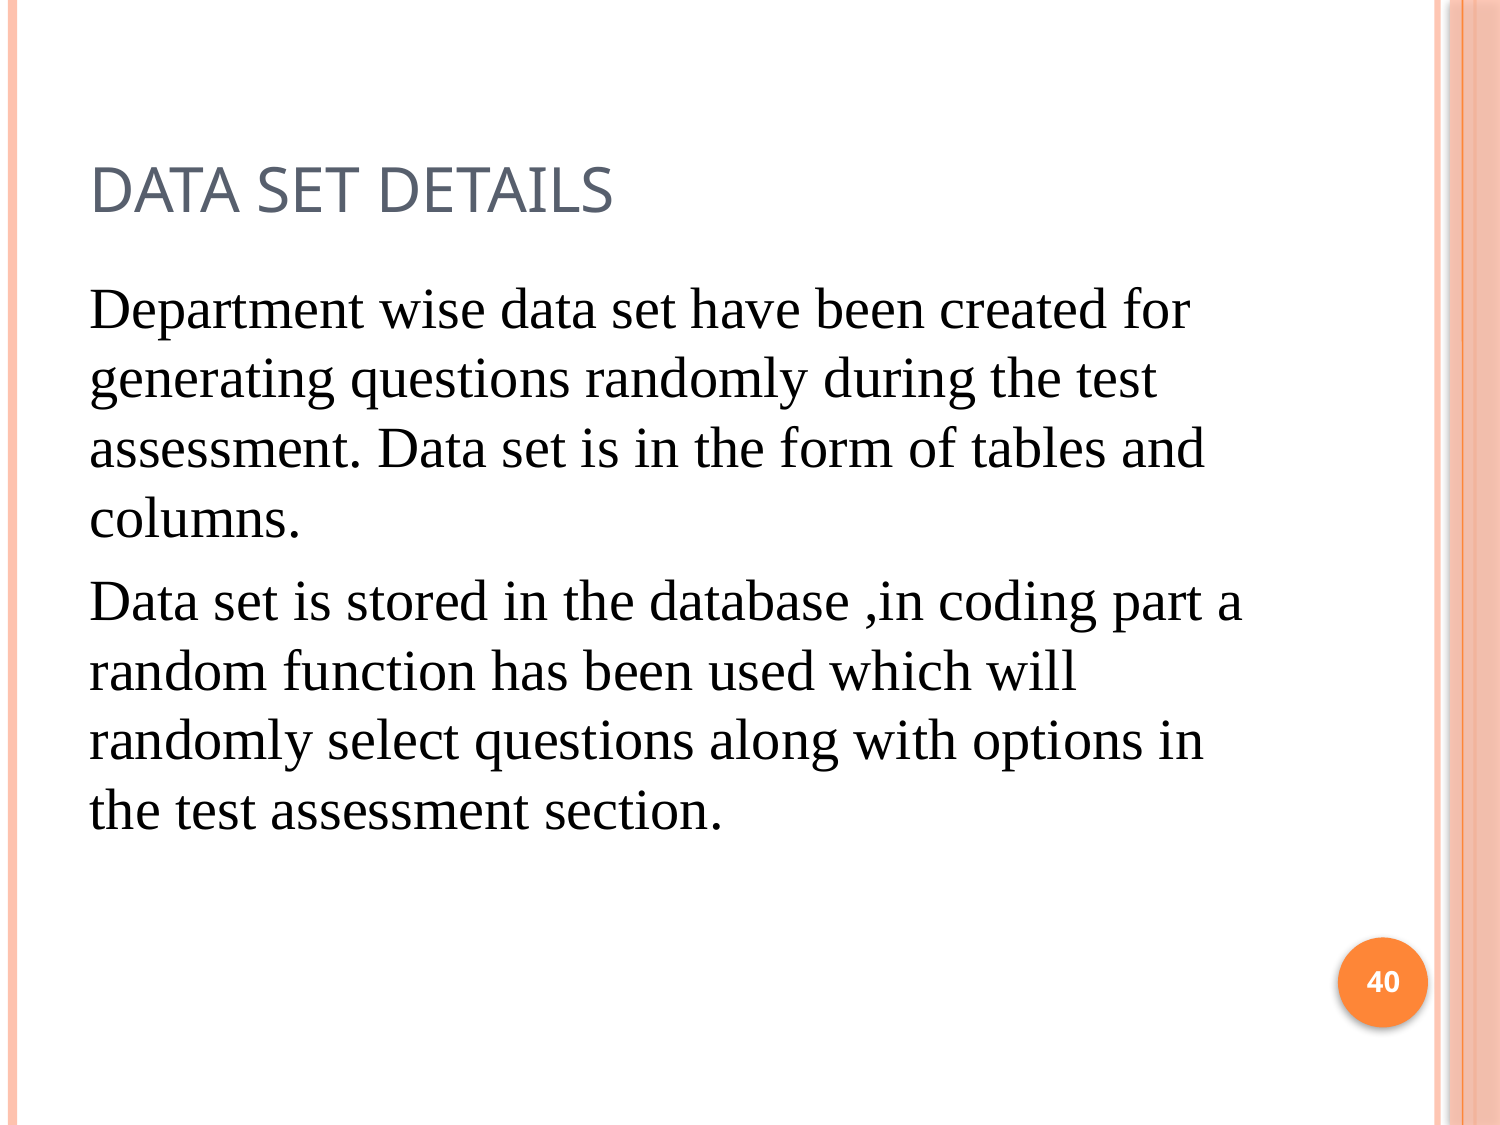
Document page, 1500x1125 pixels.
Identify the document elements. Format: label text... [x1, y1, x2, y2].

slide_number 40 [1333, 940, 1434, 1027]
list Department wise data set have been created for generating questions randomly during the test assessment. Data set is in the form of tables and columns. Data set is stored in the database ,in coding part a random function has been used which will randomly select questions along with options in the test assessment section. [75, 262, 1300, 1062]
title data set details [75, 45, 1300, 233]
